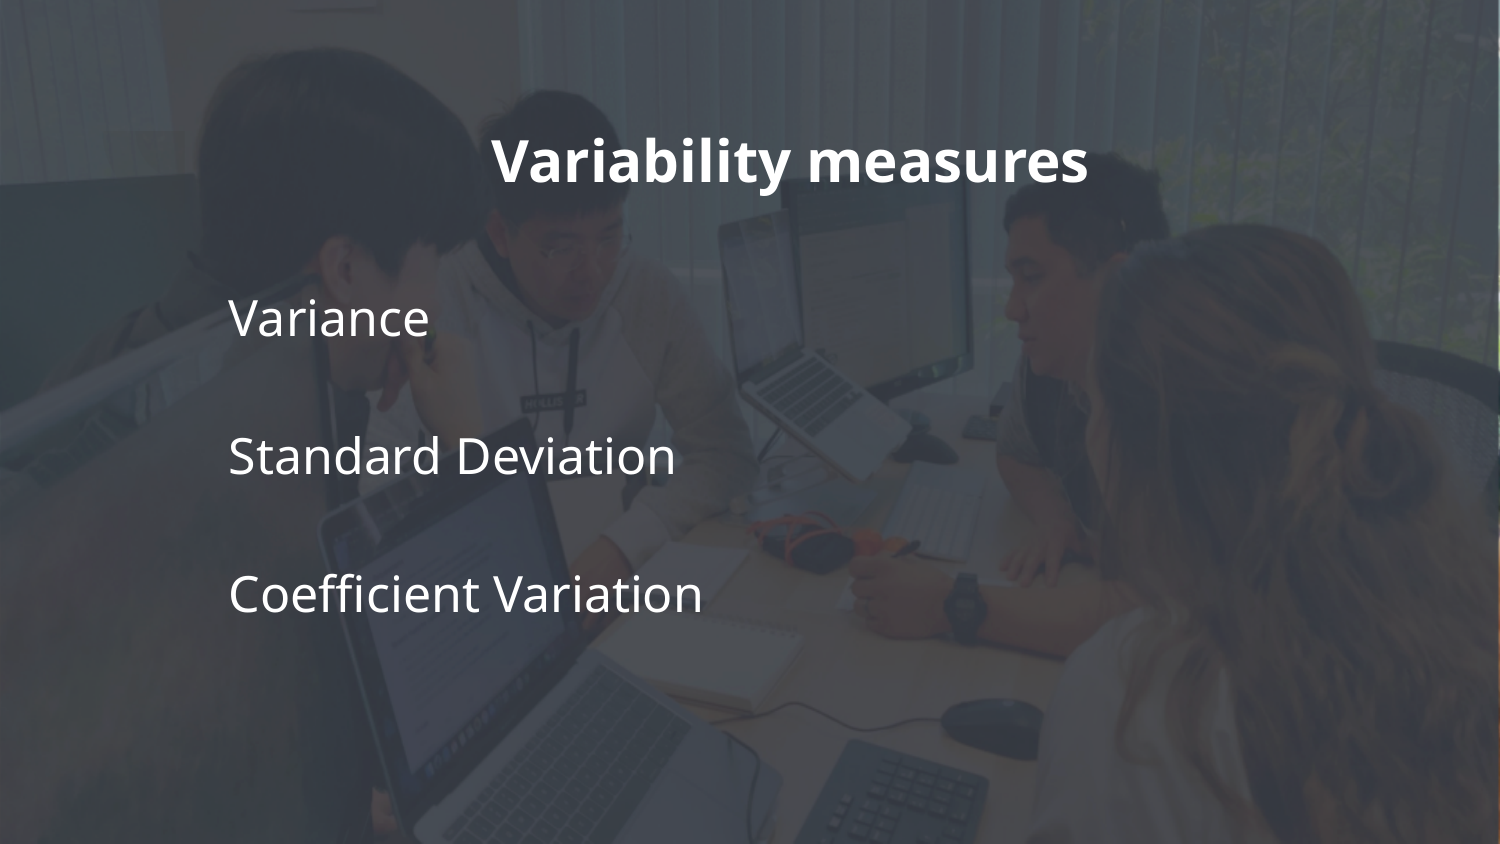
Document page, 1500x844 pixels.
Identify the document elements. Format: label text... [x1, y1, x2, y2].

picture [0, 0, 1500, 844]
list Variance Standard Deviation Coefficient Variation [213, 262, 1368, 680]
title Variability measures [213, 98, 1368, 262]
